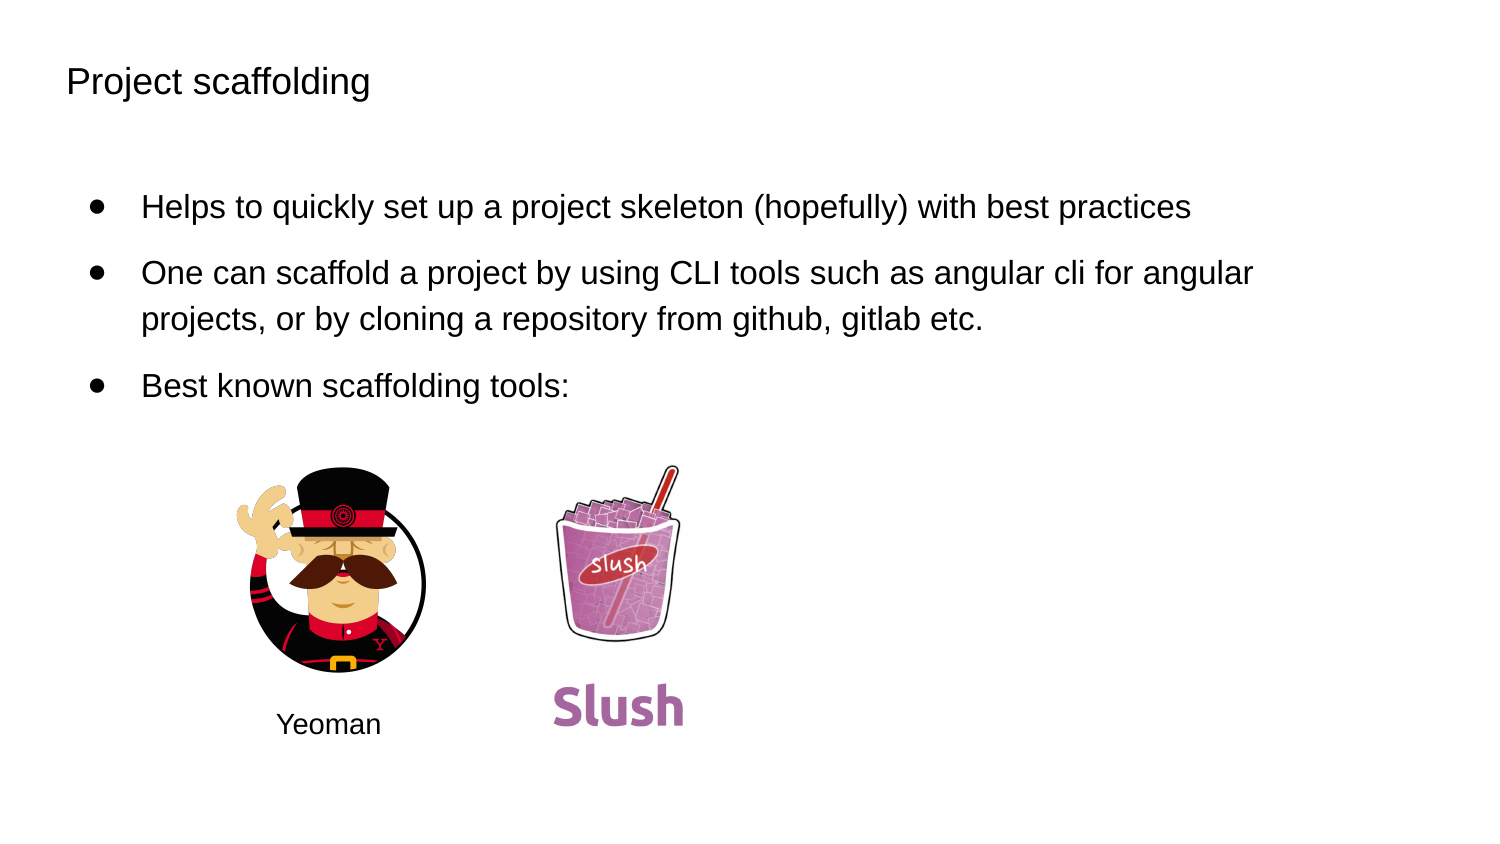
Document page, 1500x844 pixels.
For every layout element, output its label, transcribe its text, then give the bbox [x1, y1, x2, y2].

text_box Helps to quickly set up a project skeleton (hopefully) with best practices One can scaffold a project by using CLI tools such as angular cli for angular projects, or by cloning a repository from github, gitlab etc. Best known scaffolding tools: [51, 163, 1359, 766]
picture [233, 464, 426, 675]
title Project scaffolding [51, 41, 1449, 111]
text_box Yeoman [260, 690, 399, 736]
picture [499, 447, 734, 736]
